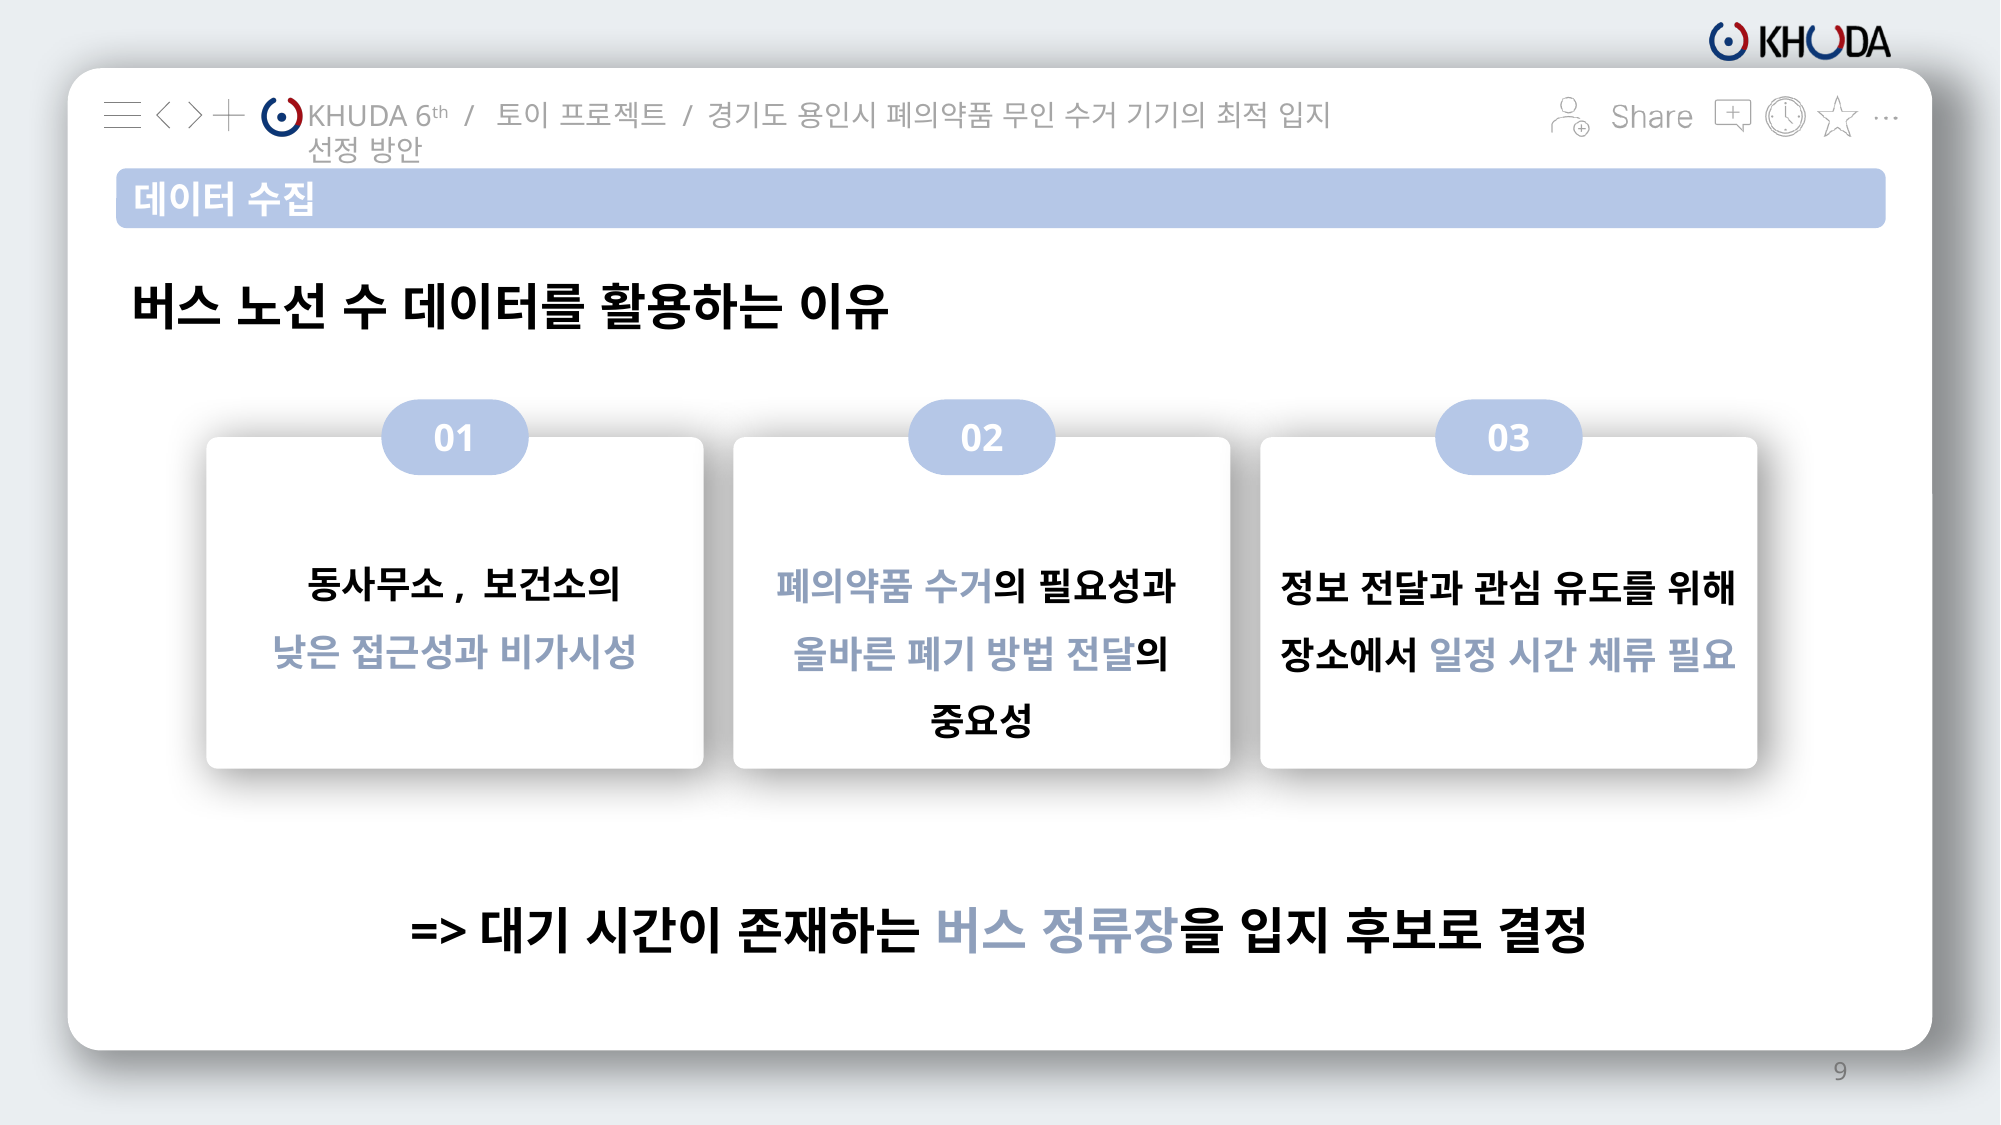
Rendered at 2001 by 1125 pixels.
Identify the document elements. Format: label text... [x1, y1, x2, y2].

picture [1544, 73, 1923, 156]
text_box 정보 전달과 관심 유도를 위해 장소에서 일정 시간 체류 필요 [1260, 534, 1758, 685]
text_box 폐의약품 수거의 필요성과 올바른 폐기 방법 전달의 중요성 [733, 533, 1231, 751]
picture [1708, 22, 1892, 61]
text_box [1258, 435, 1759, 771]
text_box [907, 398, 1057, 476]
text_box 동사무소, 보건소의 낮은 접근성과 비가시성 [206, 531, 704, 682]
text_box =>대기 시간이 존재하는 버스 정류장을 입지 후보로 결정 [395, 861, 1605, 967]
text_box KHUDA 6th / 토이 프로젝트 / 경기도 용인시 폐의약품 무인 수거 기기의 최적 입지 선정 방안 [292, 90, 1384, 175]
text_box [380, 398, 530, 476]
text_box [204, 435, 706, 771]
picture [260, 95, 304, 139]
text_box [103, 101, 141, 129]
text_box 버스 노선 수 데이터를 활용하는 이유 [116, 237, 1208, 343]
text_box [66, 66, 1934, 1053]
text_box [1434, 398, 1584, 476]
slide_number 9 [1412, 1042, 1863, 1103]
text_box [731, 435, 1233, 771]
text_box 데이터 수집 [114, 166, 1888, 230]
